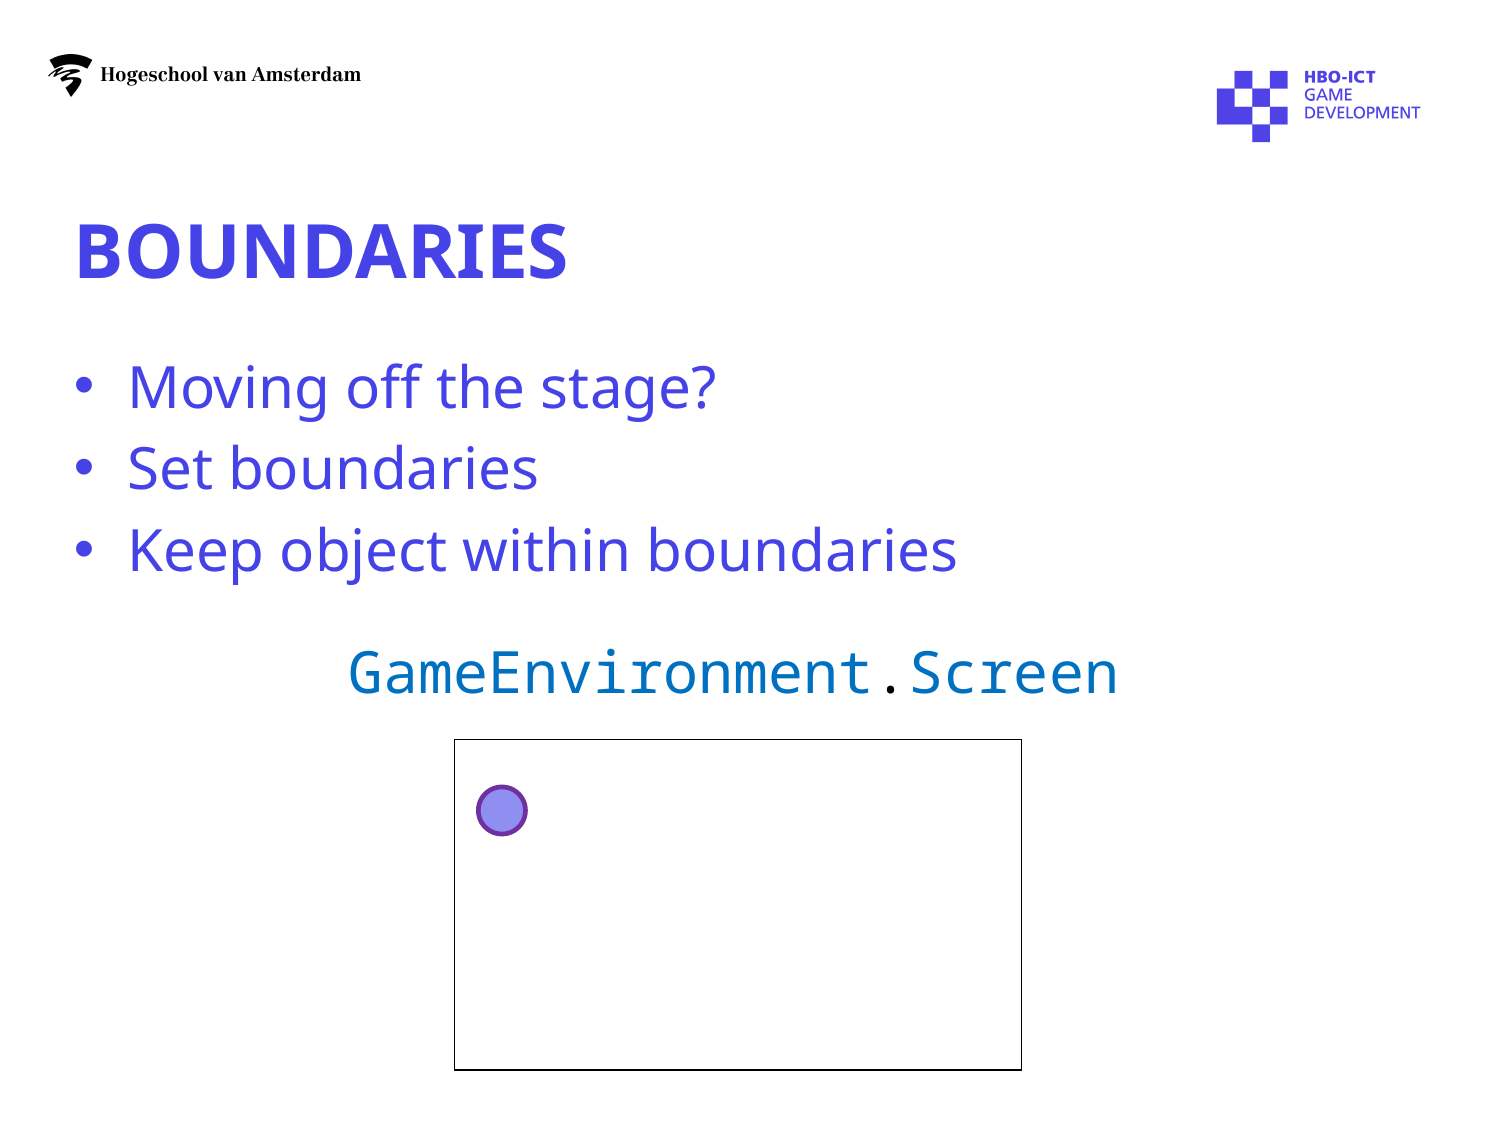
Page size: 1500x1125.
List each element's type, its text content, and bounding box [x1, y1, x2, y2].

text_box [454, 739, 1022, 1071]
text_box [478, 786, 526, 835]
picture [1181, 35, 1447, 166]
list Moving off the stage? Set boundaries Keep object within boundaries GameEnvironment.Screen [58, 342, 1410, 1006]
picture [48, 54, 361, 97]
title Boundaries [59, 154, 1409, 342]
